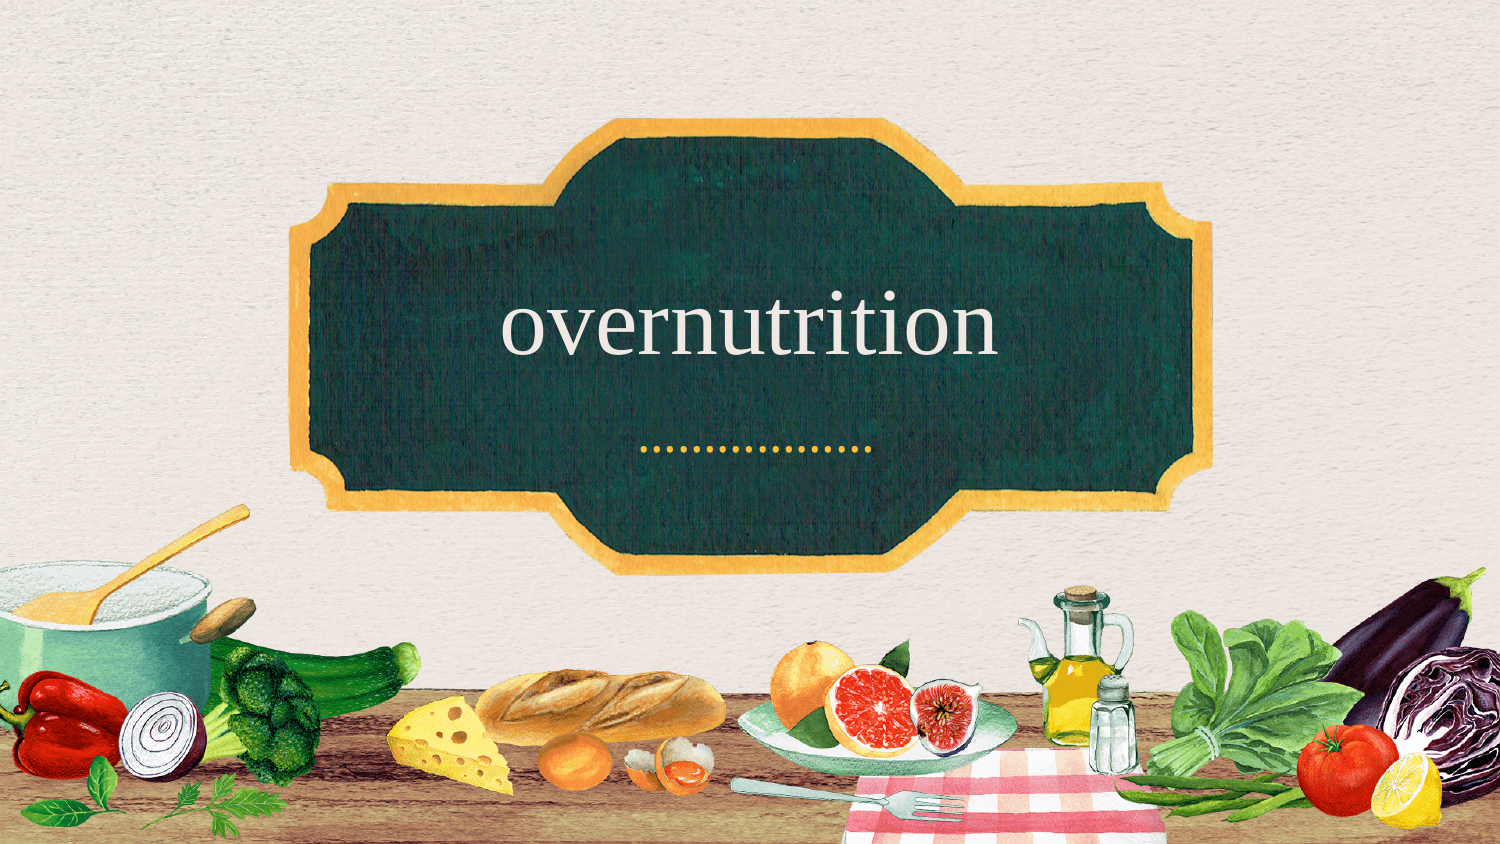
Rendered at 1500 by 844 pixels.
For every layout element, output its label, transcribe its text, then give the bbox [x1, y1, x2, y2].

picture [0, 0, 1500, 844]
title overnutrition [306, 184, 1194, 375]
subtitle ……………… [306, 394, 1193, 462]
